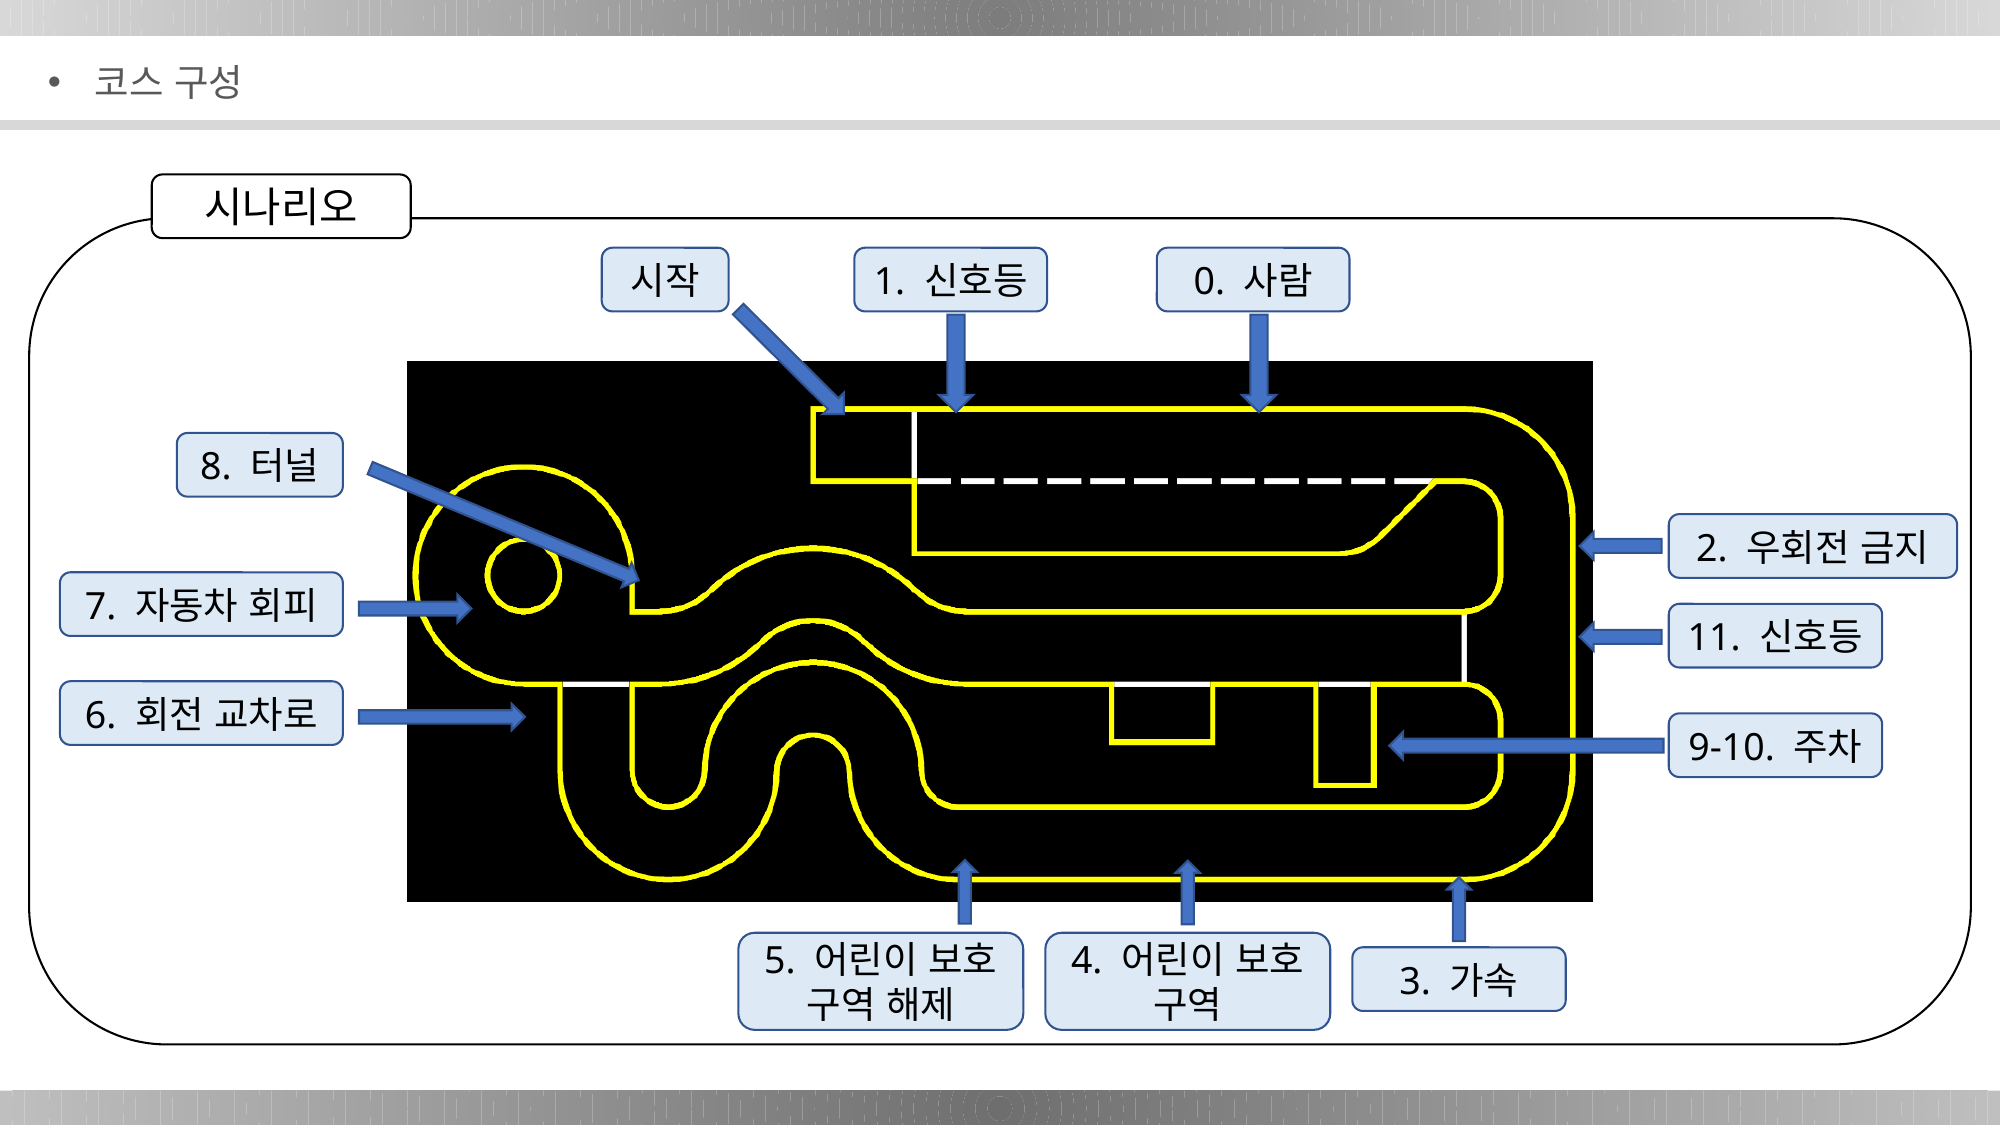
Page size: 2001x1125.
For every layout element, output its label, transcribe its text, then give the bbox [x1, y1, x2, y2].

text_box [358, 710, 402, 724]
text_box [1250, 314, 1268, 360]
text_box [29, 218, 1971, 1045]
text_box [1596, 538, 1662, 553]
text_box [732, 303, 801, 360]
text_box 1. 신호등 [854, 247, 1048, 312]
text_box [0, 121, 2000, 129]
text_box [958, 910, 971, 924]
picture [407, 361, 1593, 902]
text_box 시나리오 [151, 174, 411, 239]
text_box 시작 [601, 247, 729, 312]
text_box [947, 314, 965, 360]
text_box 11. 신호등 [1668, 603, 1883, 668]
text_box [1181, 910, 1194, 925]
text_box [1596, 738, 1664, 753]
text_box 코스 구성 [32, 56, 1143, 101]
text_box 7. 자동차 회피 [59, 572, 343, 636]
text_box 0. 사람 [1156, 247, 1350, 312]
text_box 6. 회전 교차로 [59, 681, 343, 745]
text_box [0, 0, 2000, 36]
text_box [367, 461, 402, 489]
text_box [0, 1090, 2000, 1125]
text_box 2. 우회전 금지 [1668, 514, 1958, 578]
text_box 4. 어린이 보호 구역 [1045, 932, 1331, 1030]
text_box [1452, 910, 1466, 942]
text_box [1596, 629, 1662, 644]
text_box [358, 601, 402, 616]
text_box 9-10. 주차 [1668, 713, 1883, 778]
text_box 3. 가속 [1352, 947, 1566, 1011]
text_box 5. 어린이 보호 구역 해제 [738, 932, 1024, 1030]
text_box 8. 터널 [176, 432, 343, 497]
